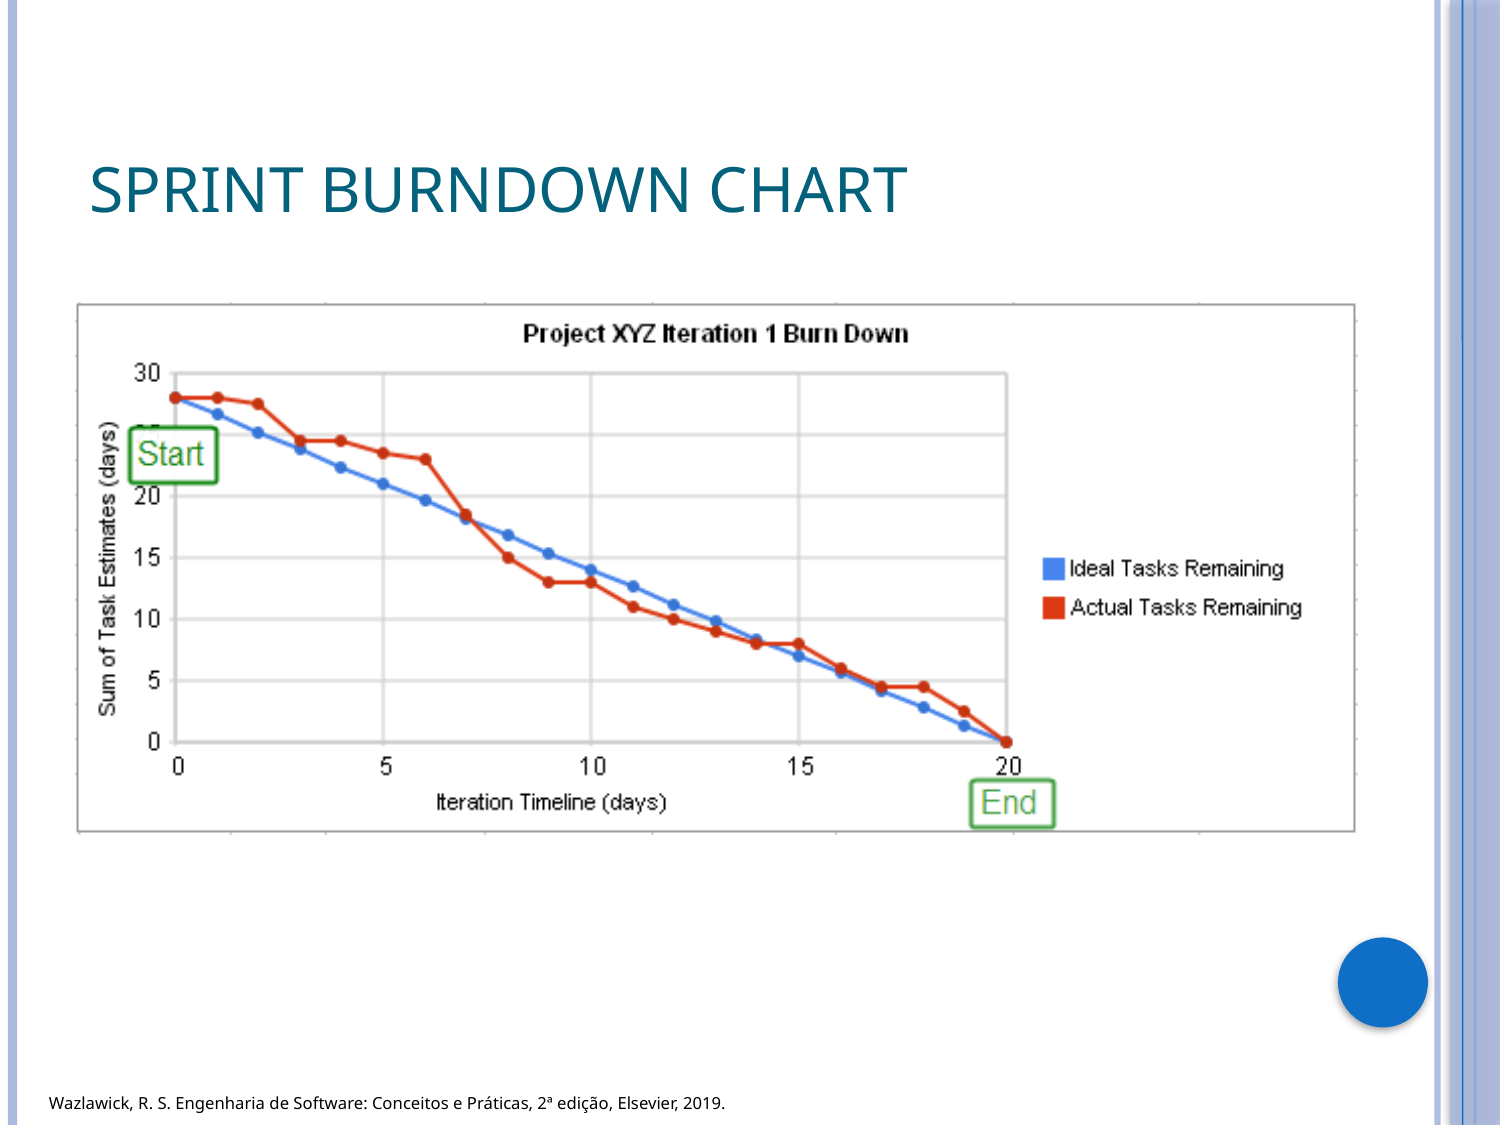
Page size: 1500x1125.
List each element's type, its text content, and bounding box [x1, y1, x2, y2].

picture [74, 302, 1359, 835]
title Sprint burndown chart [75, 45, 1300, 233]
